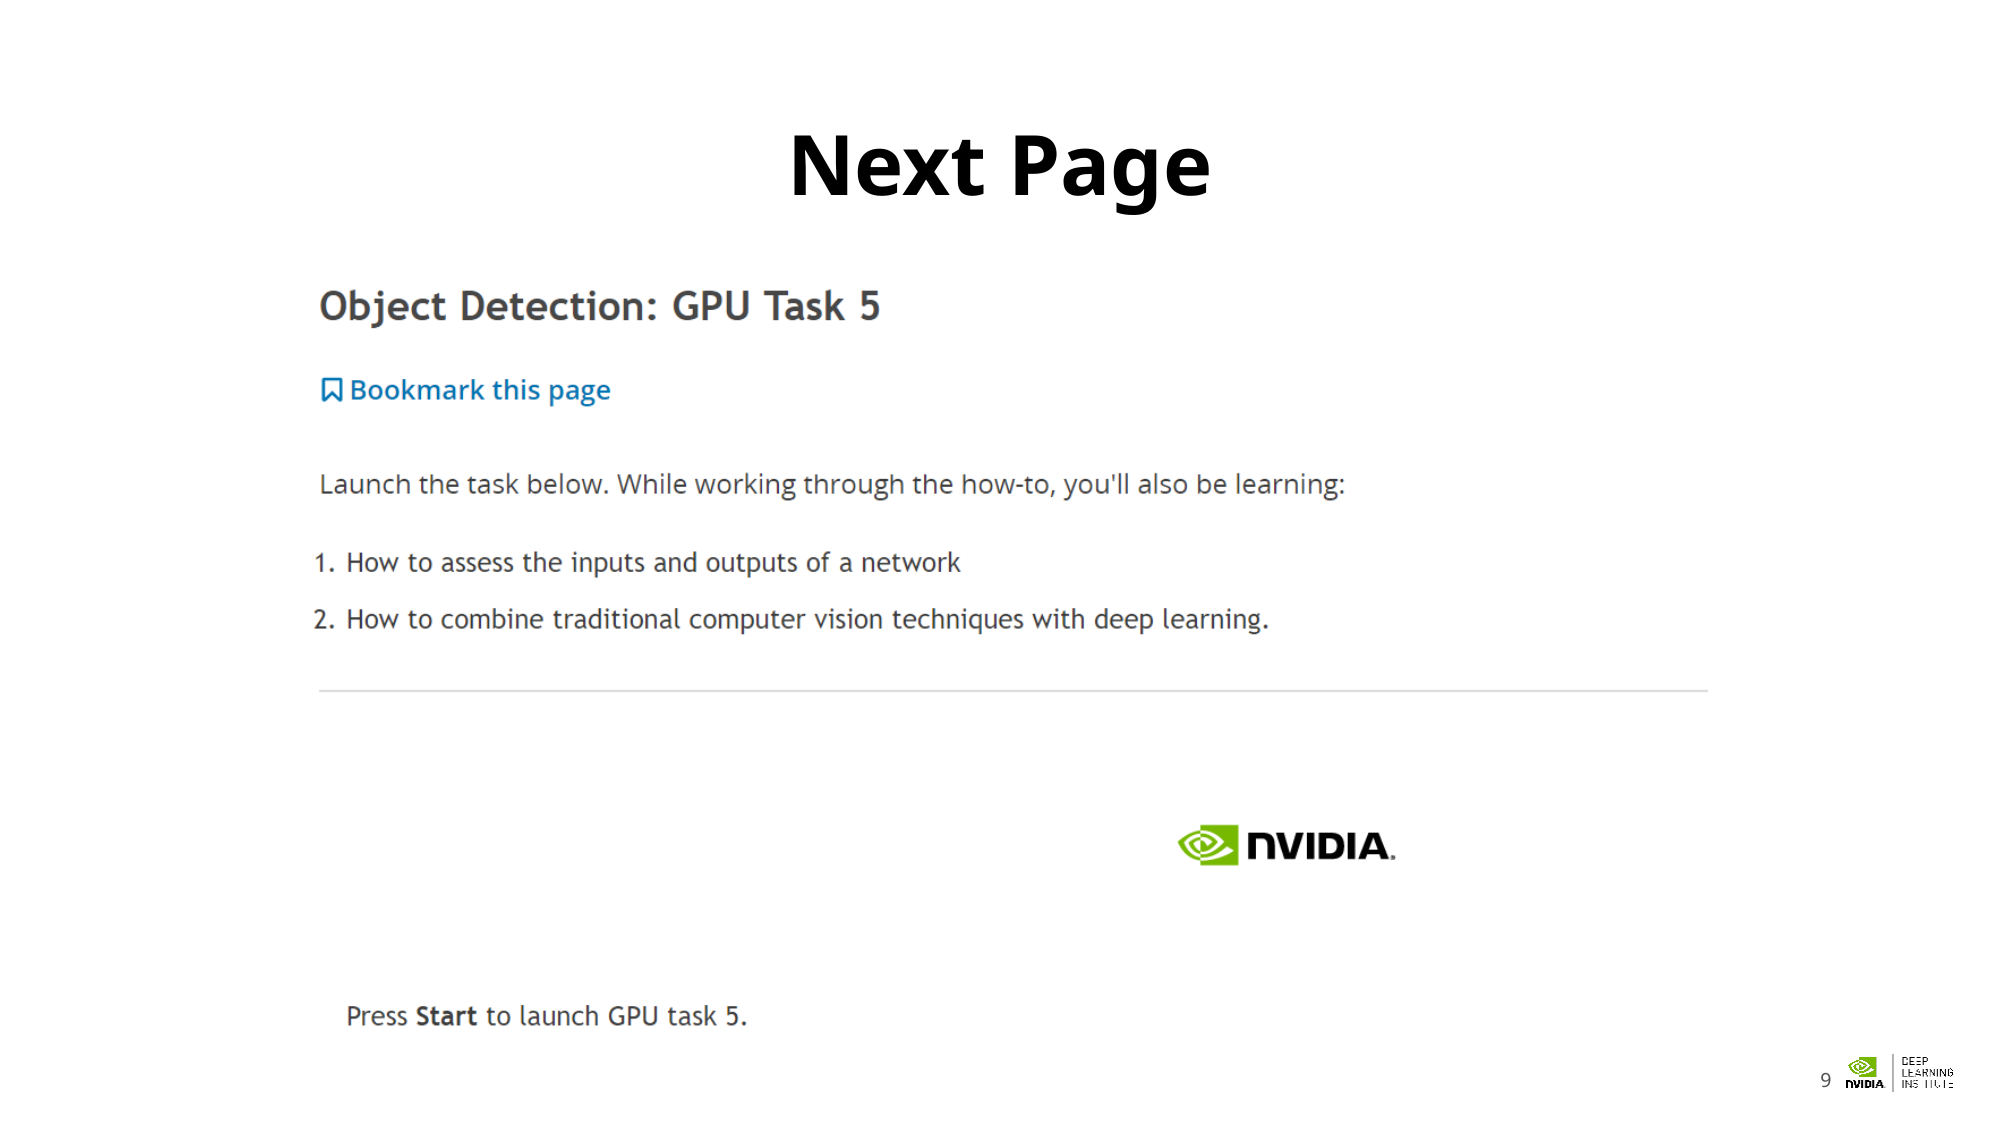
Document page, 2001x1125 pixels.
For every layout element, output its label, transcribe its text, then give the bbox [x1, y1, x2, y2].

picture [291, 276, 1708, 1055]
title Next Page [90, 120, 1910, 229]
picture [1846, 1054, 1953, 1092]
